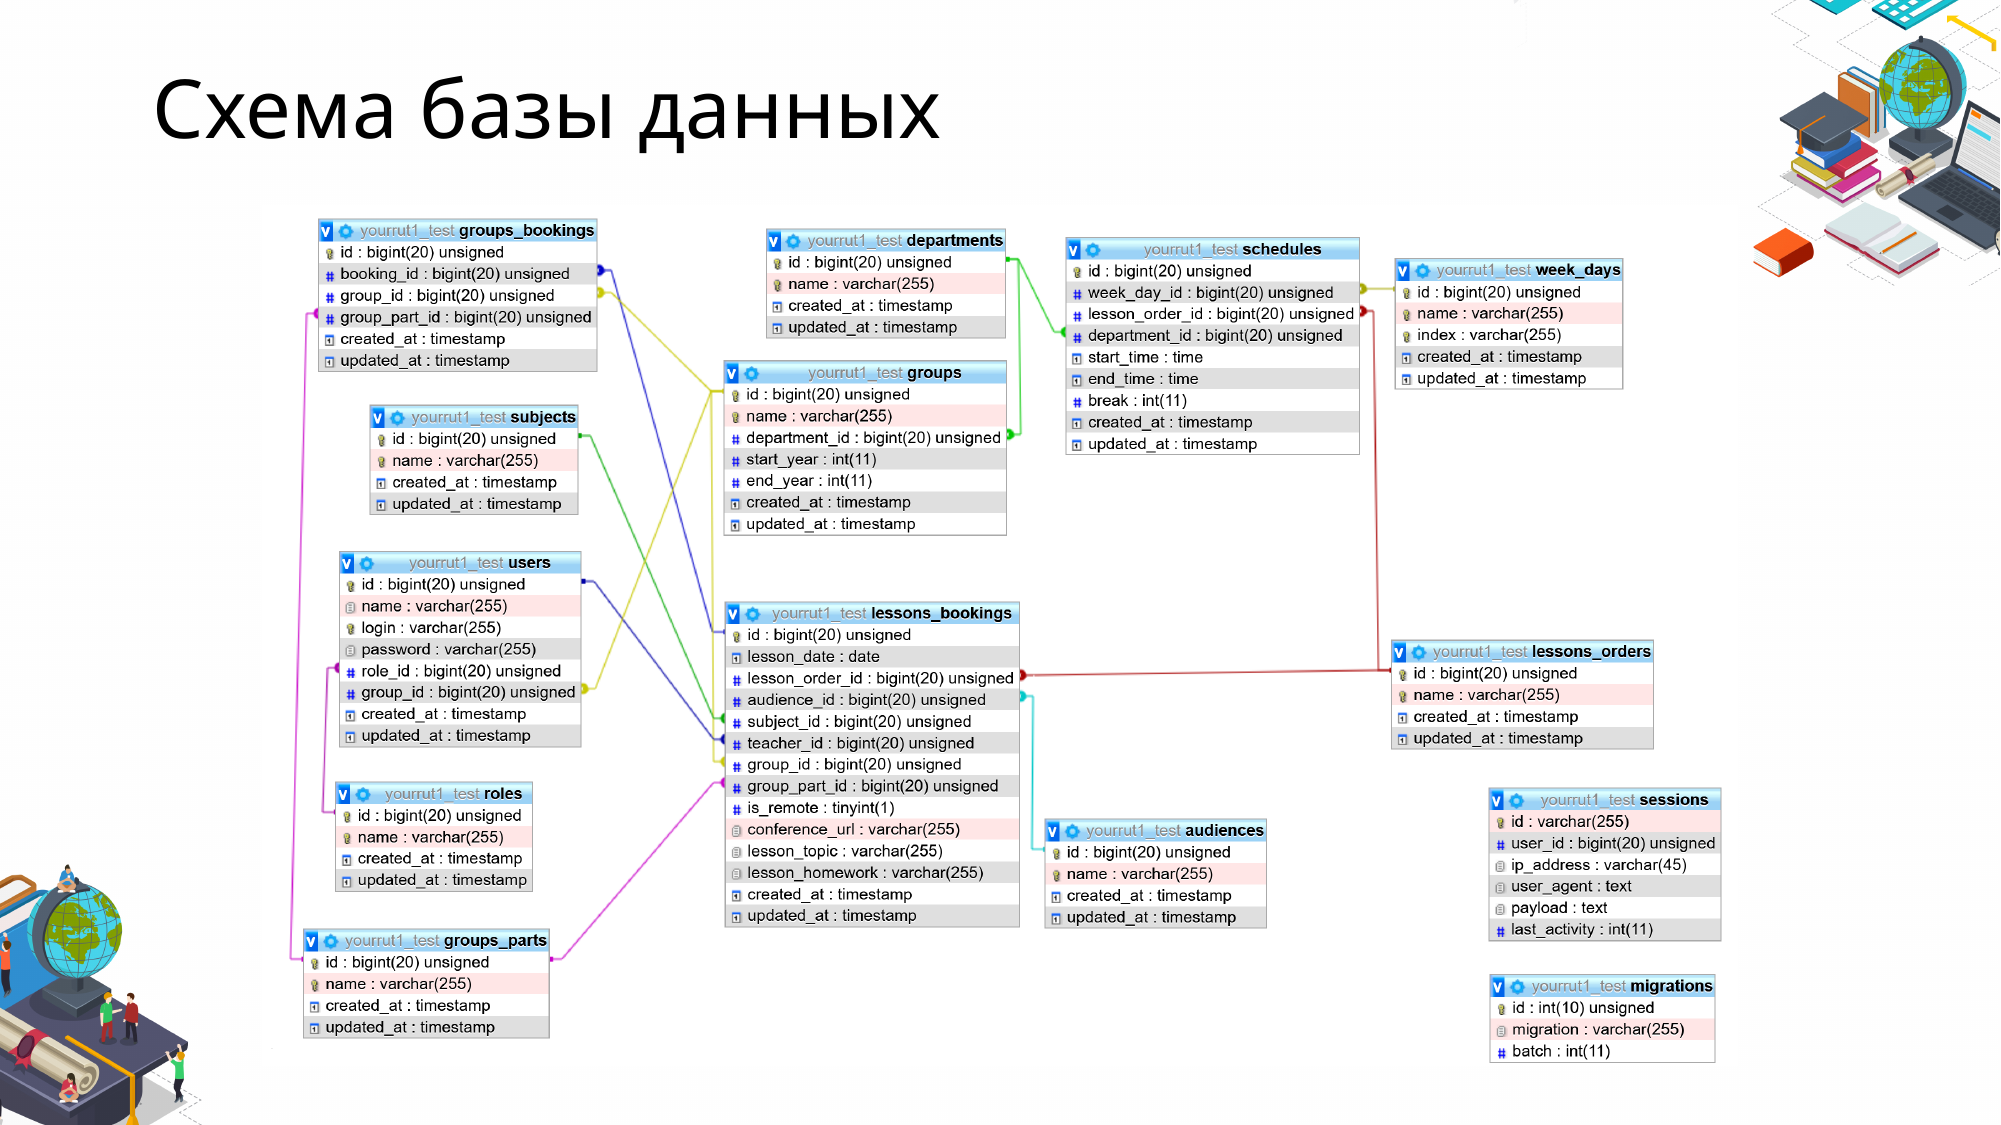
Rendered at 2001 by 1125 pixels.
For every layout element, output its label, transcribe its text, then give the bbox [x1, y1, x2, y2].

title Схема базы данных [137, 59, 1863, 164]
picture [0, 0, 2000, 1125]
